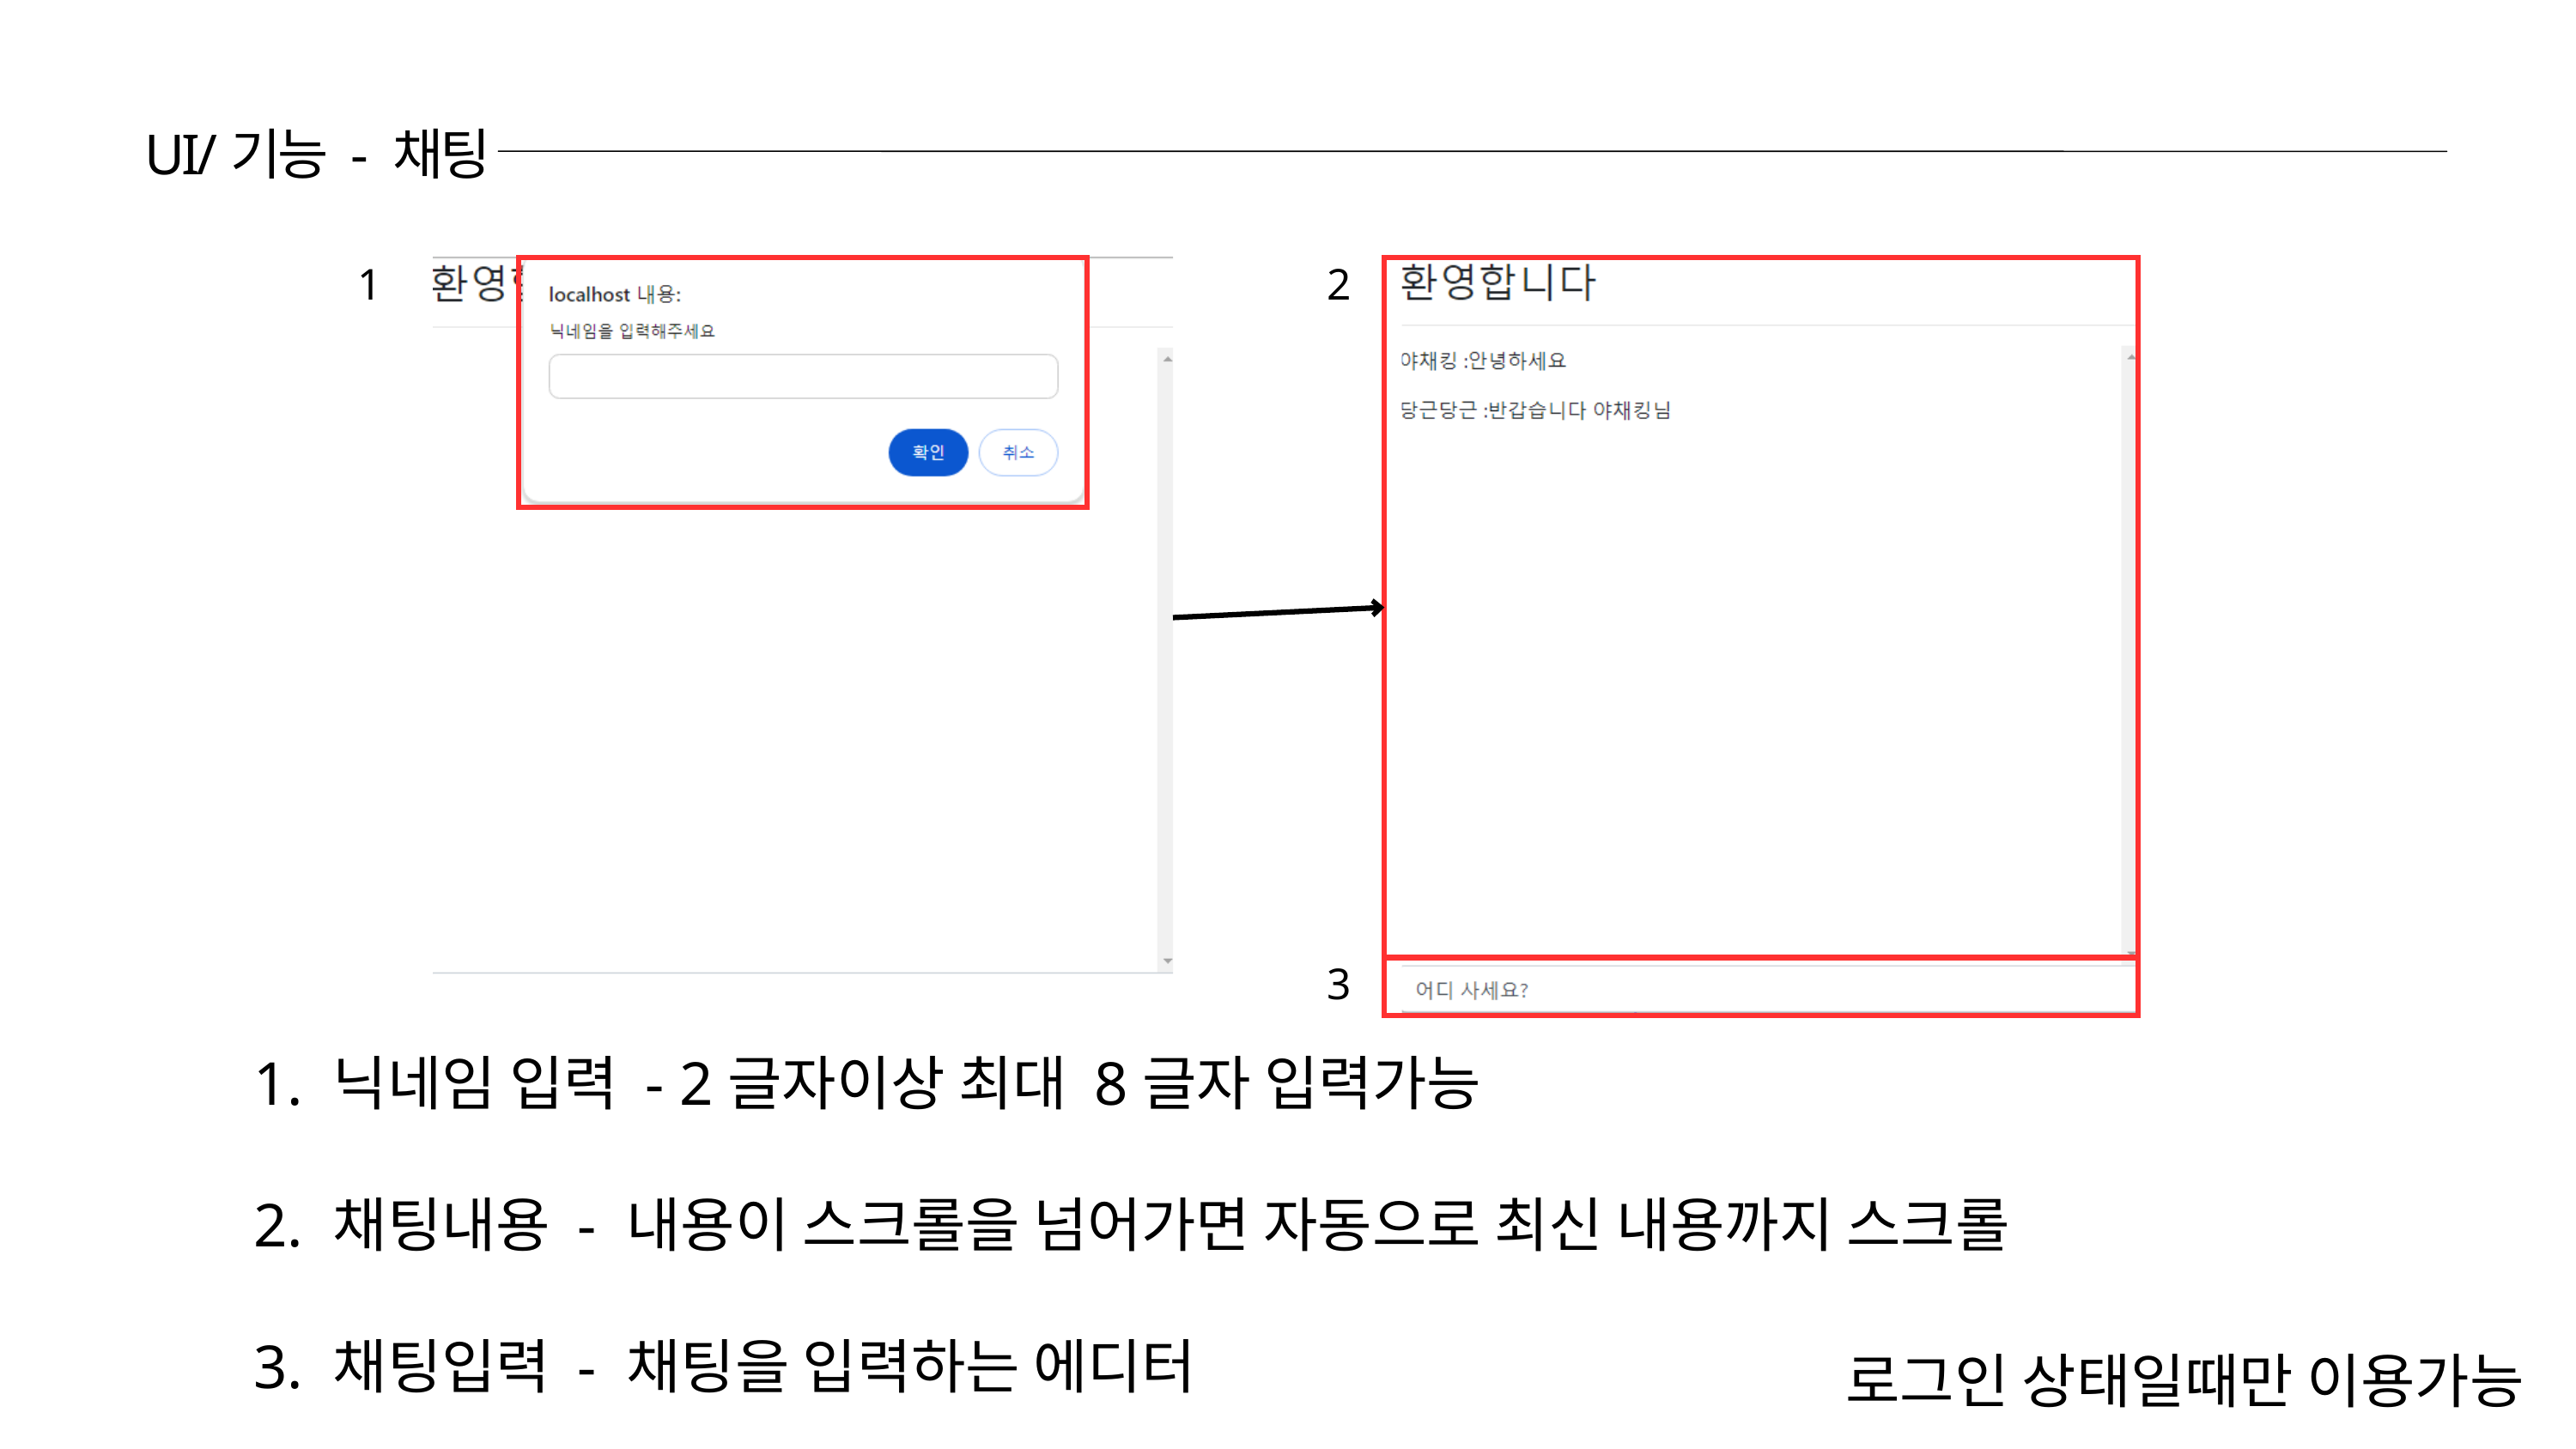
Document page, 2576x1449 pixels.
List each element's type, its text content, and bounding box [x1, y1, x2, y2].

text_box 1. 닉네임 입력 - 2글자이상 최대 8글자 입력가능 2. 채팅내용 - 내용이 스크롤을 넘어가면 자동으로 최신 내용까지 스크롤 3. 채팅입력 - 채팅을 입력하는 에디터 [253, 1046, 2293, 1449]
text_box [1384, 957, 2139, 1016]
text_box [518, 257, 1088, 507]
text_box 로그인 상태일때만 이용가능 [1845, 1343, 2576, 1416]
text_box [1384, 257, 2139, 957]
text_box UI/기능 - 채팅 [144, 108, 671, 186]
text_box 3 [1327, 957, 1380, 1009]
text_box [433, 257, 1174, 1014]
text_box 2 [1327, 257, 1383, 309]
text_box 1 [357, 257, 415, 309]
